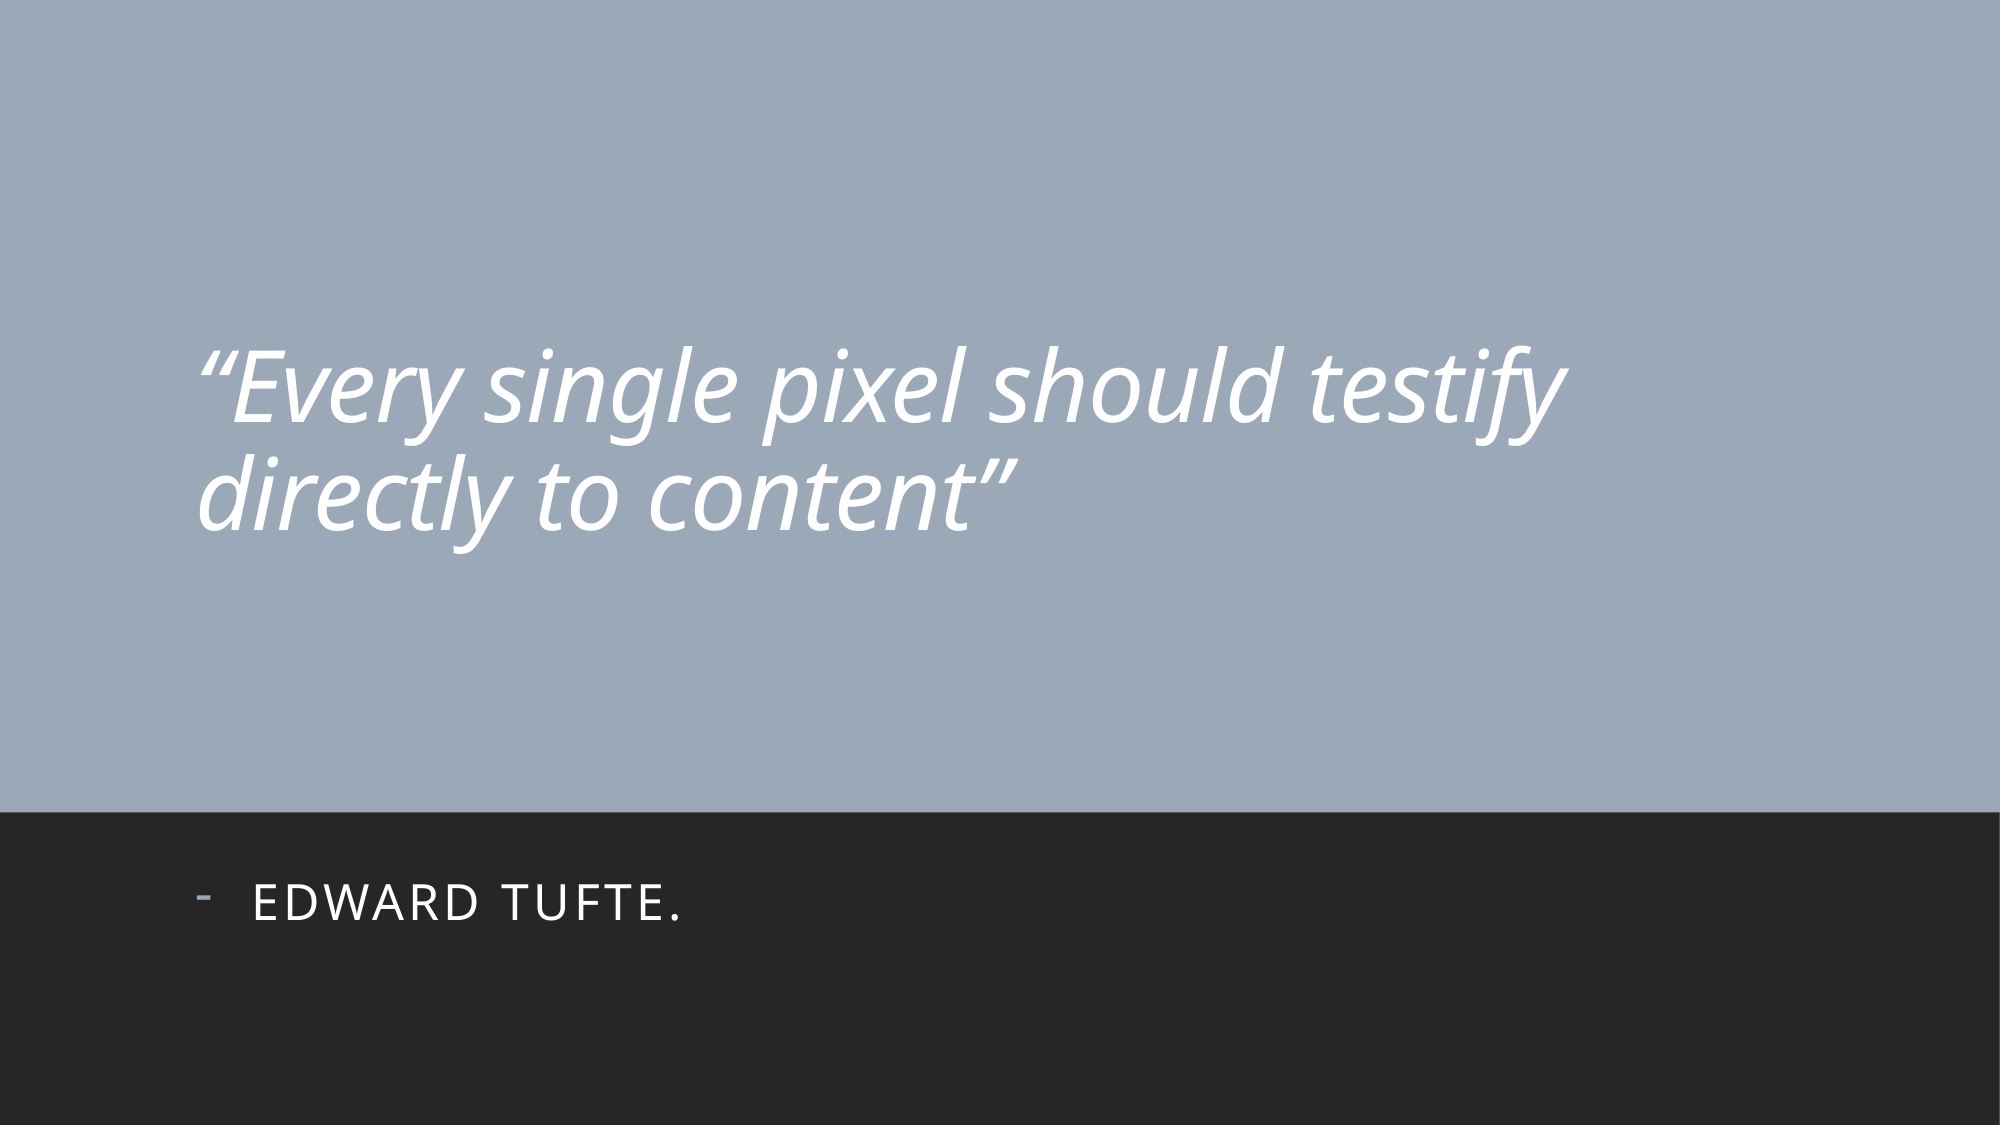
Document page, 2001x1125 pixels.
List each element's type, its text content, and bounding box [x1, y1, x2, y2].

text_box [0, 0, 2000, 811]
subtitle Edward Tufte. [180, 857, 1831, 1045]
text_box [0, 811, 2000, 1125]
title “Every single pixel should testify directly to content” [180, 124, 1830, 763]
